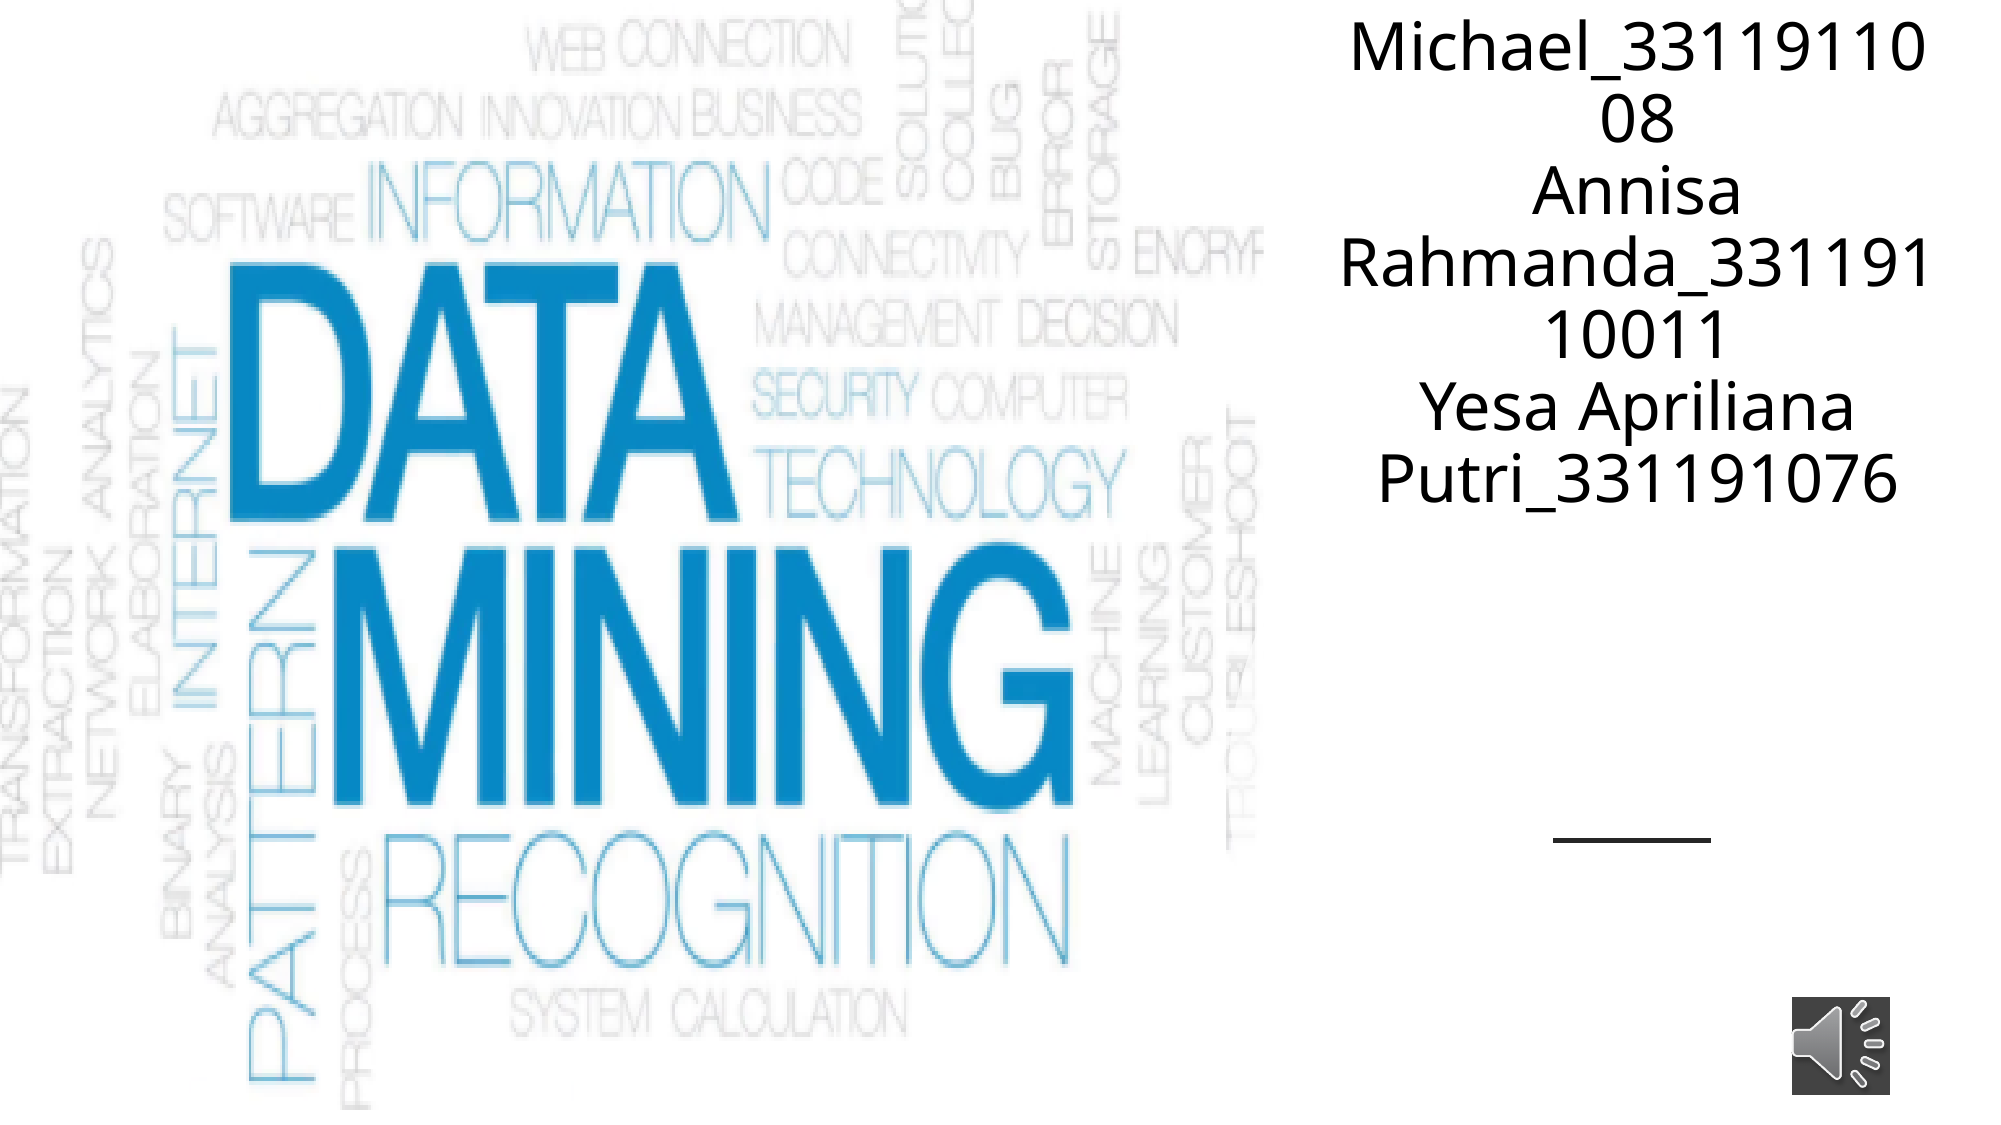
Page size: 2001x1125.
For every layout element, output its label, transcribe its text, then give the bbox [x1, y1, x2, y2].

picture [1790, 996, 1891, 1097]
title Michael_3311911008 Annisa Rahmanda_33119110011 Yesa Apriliana Putri_331191076 [1322, 223, 1955, 524]
text_box [1264, 522, 2000, 1125]
picture [0, 0, 1264, 1110]
